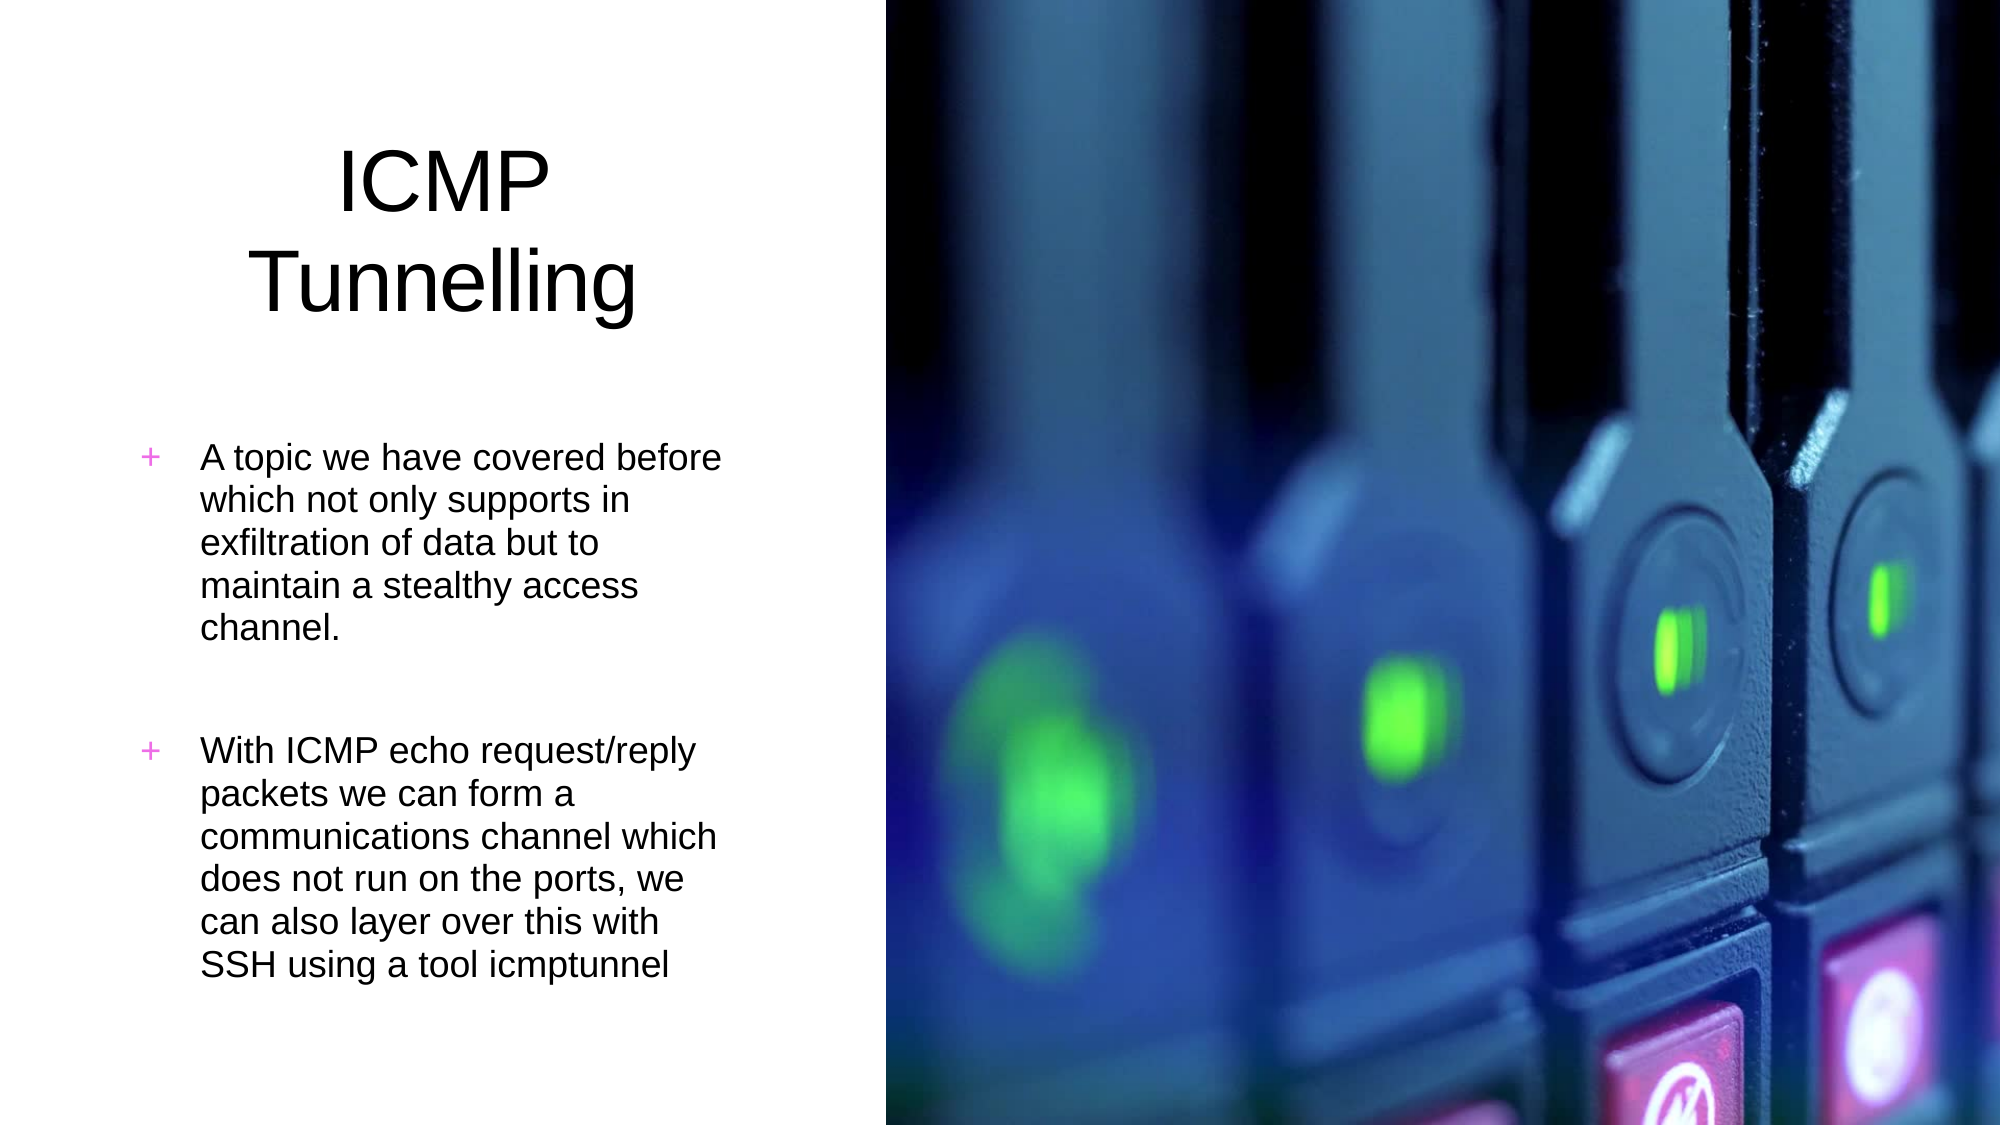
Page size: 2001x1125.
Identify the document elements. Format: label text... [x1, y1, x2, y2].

text_box [0, 0, 886, 1125]
title ICMP Tunnelling [125, 124, 762, 384]
picture [886, 0, 2000, 1125]
list A topic we have covered before which not only supports in exfiltration of data but to maintain a stealthy access channel. With ICMP echo request/reply packets we can form a communications channel which does not run on the ports, we can also layer over this with SSH using a tool icmptunnel [125, 428, 762, 1077]
